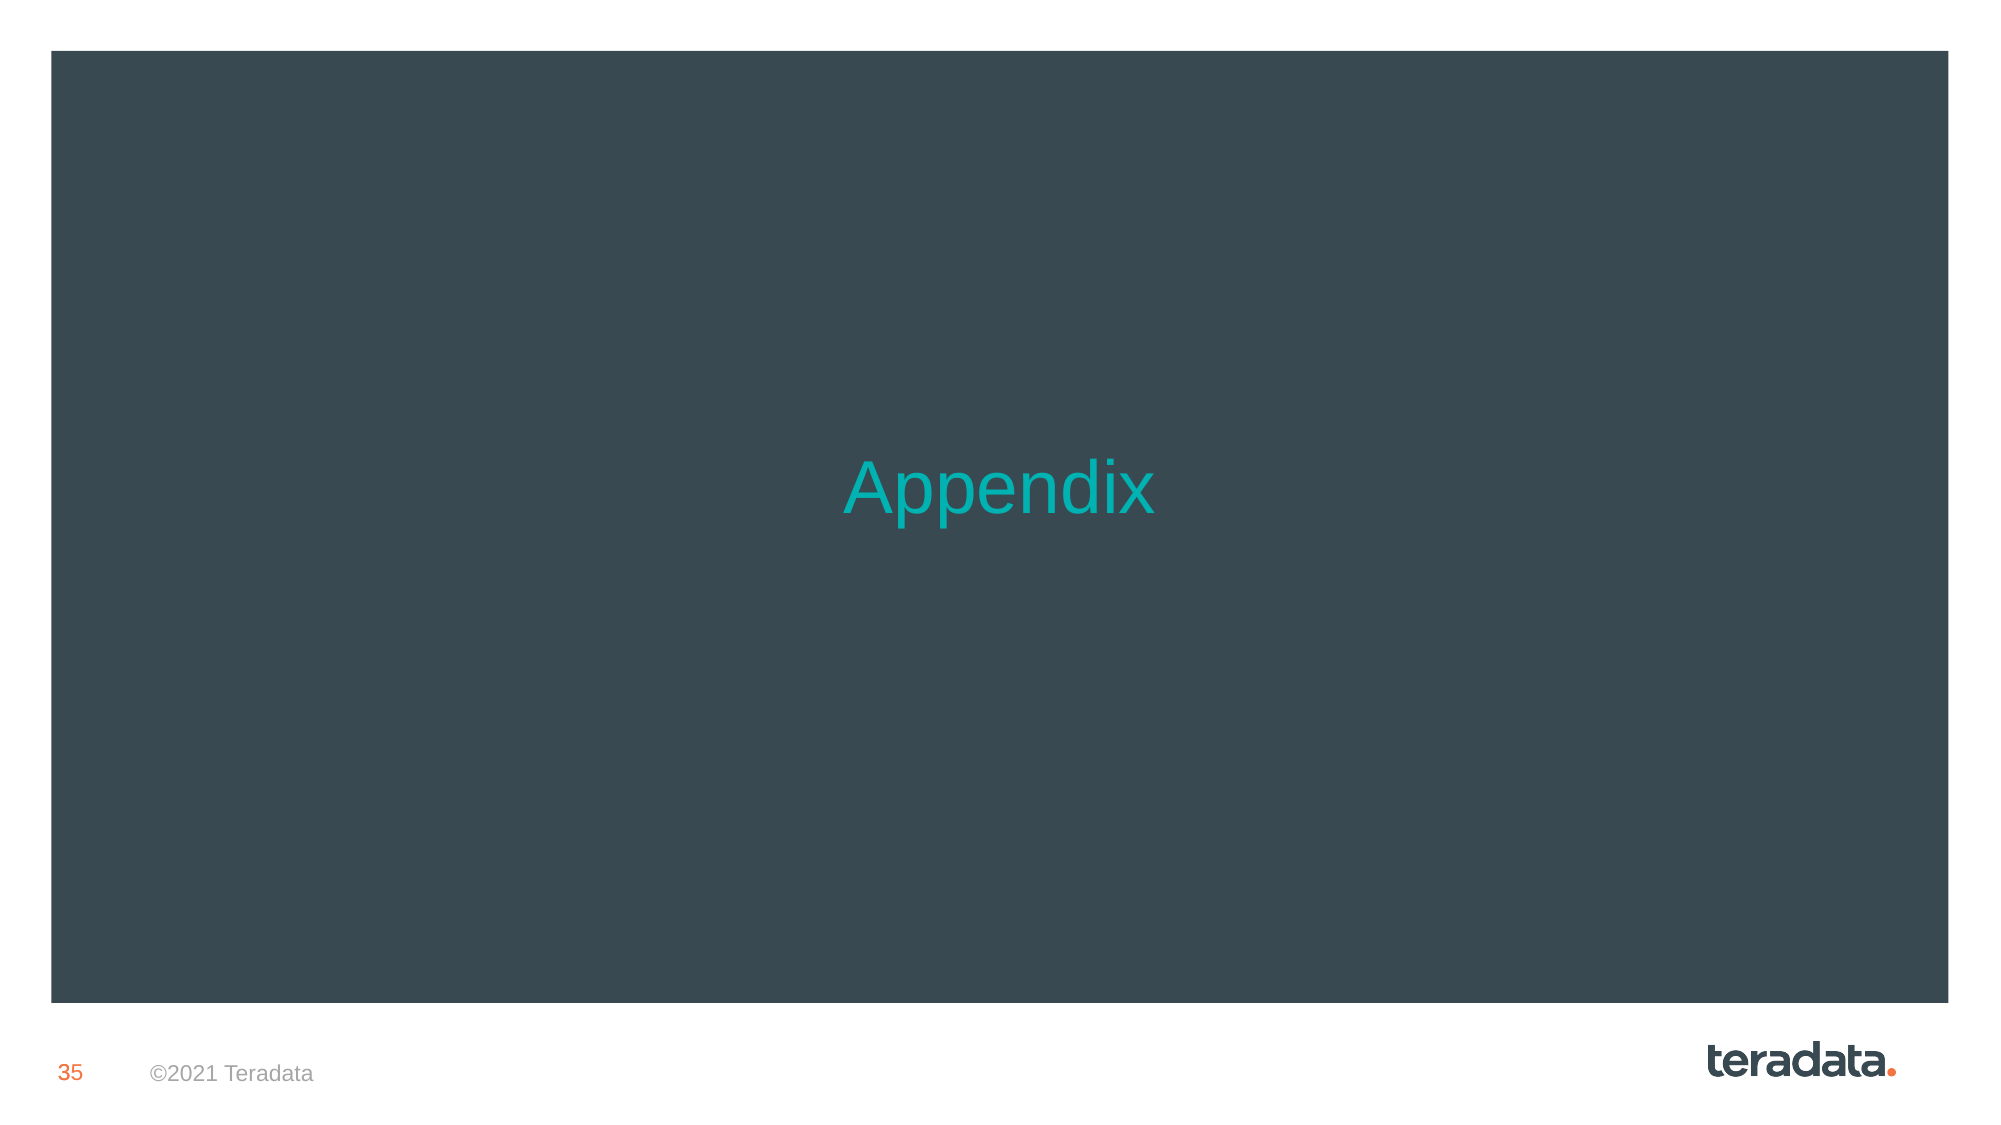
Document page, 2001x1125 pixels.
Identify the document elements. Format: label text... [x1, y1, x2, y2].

list Appendix [51, 407, 1949, 560]
picture [1708, 1041, 1896, 1077]
